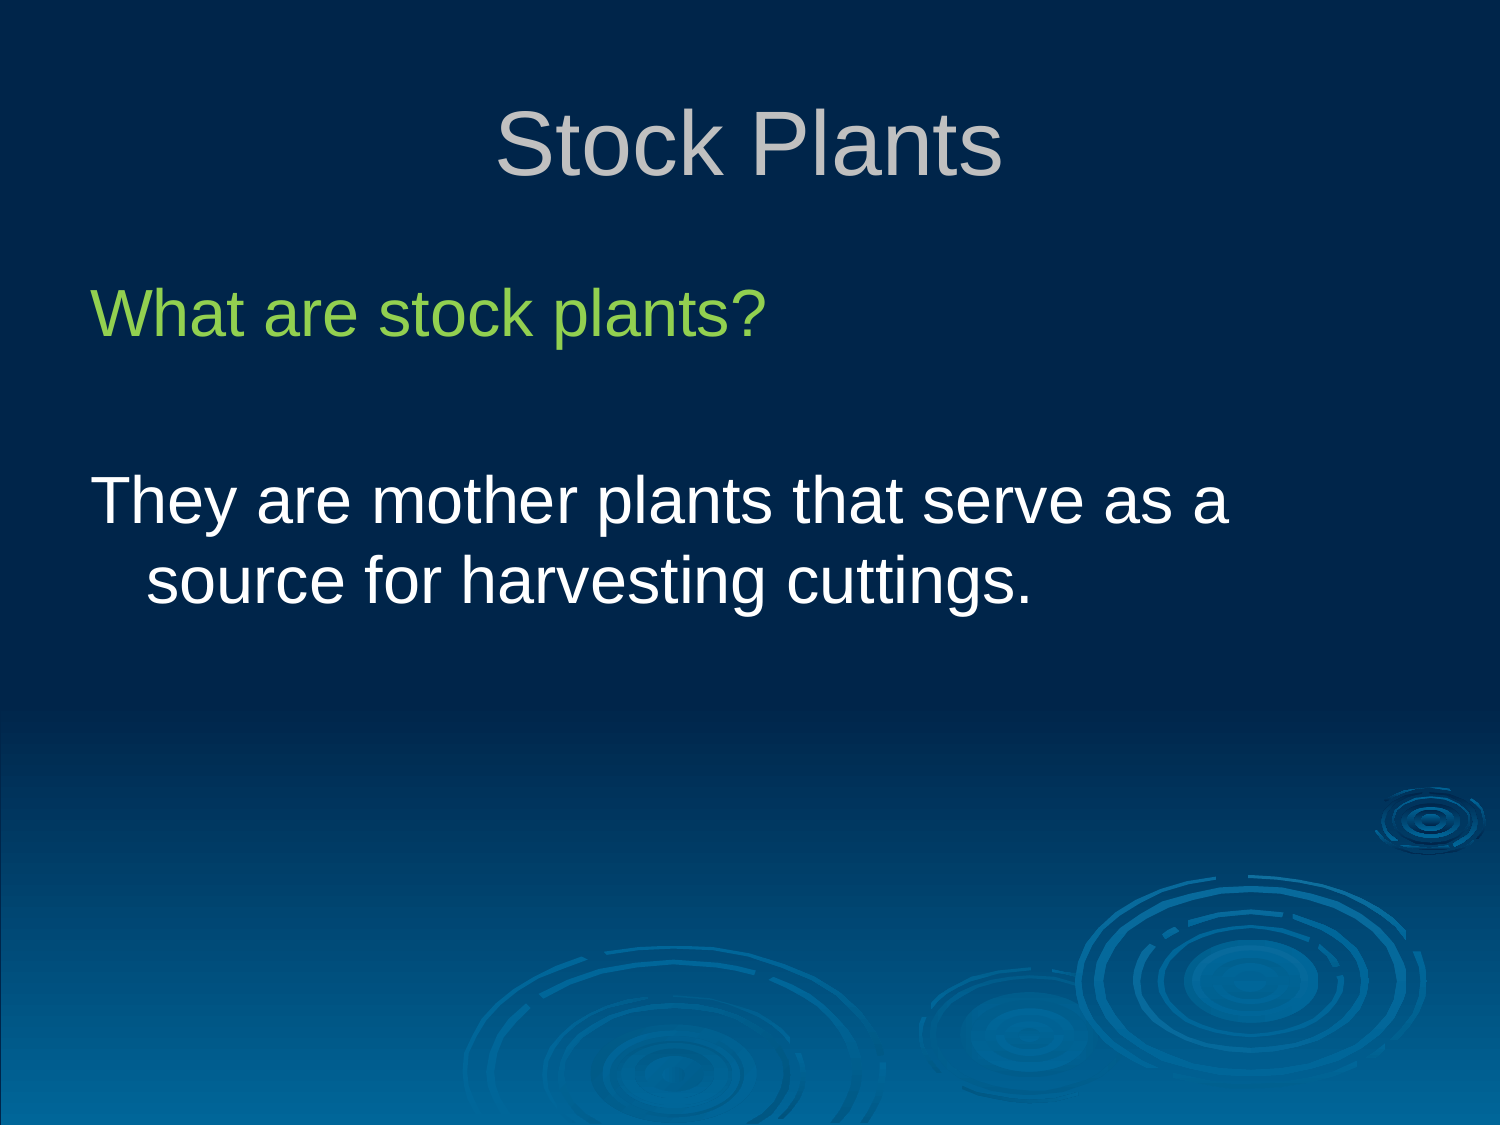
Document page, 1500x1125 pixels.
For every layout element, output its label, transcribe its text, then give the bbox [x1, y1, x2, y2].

title Stock Plants [74, 45, 1426, 233]
list What are stock plants? They are mother plants that serve as a source for harvesting cuttings. [74, 262, 1426, 1006]
